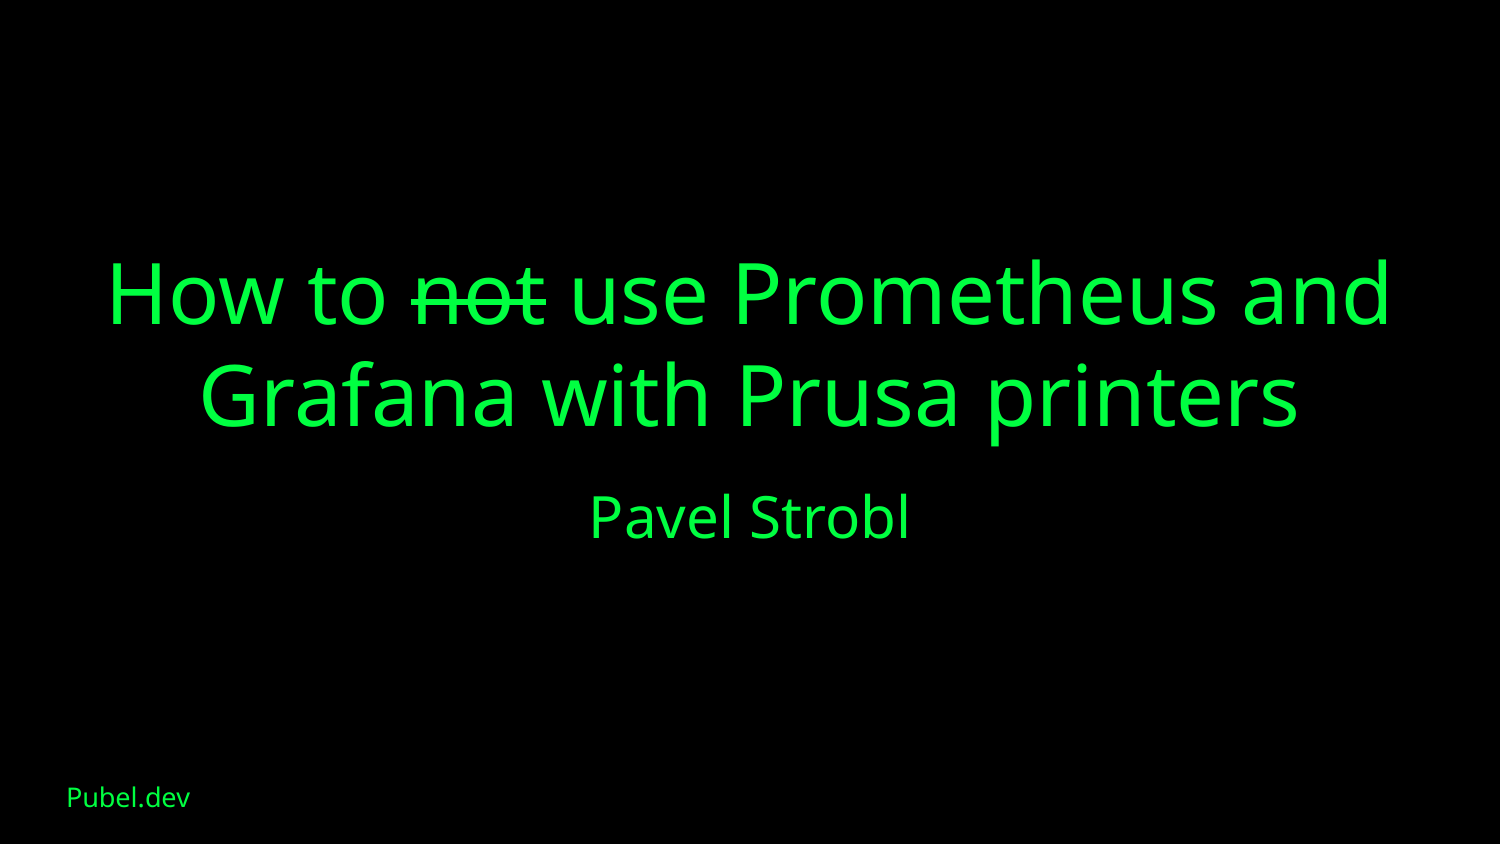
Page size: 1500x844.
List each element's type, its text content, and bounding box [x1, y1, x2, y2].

title How to not use Prometheus and Grafana with Prusa printers [51, 122, 1449, 459]
subtitle Pavel Strobl [51, 464, 1449, 595]
slide_number Pubel.dev [51, 764, 359, 830]
